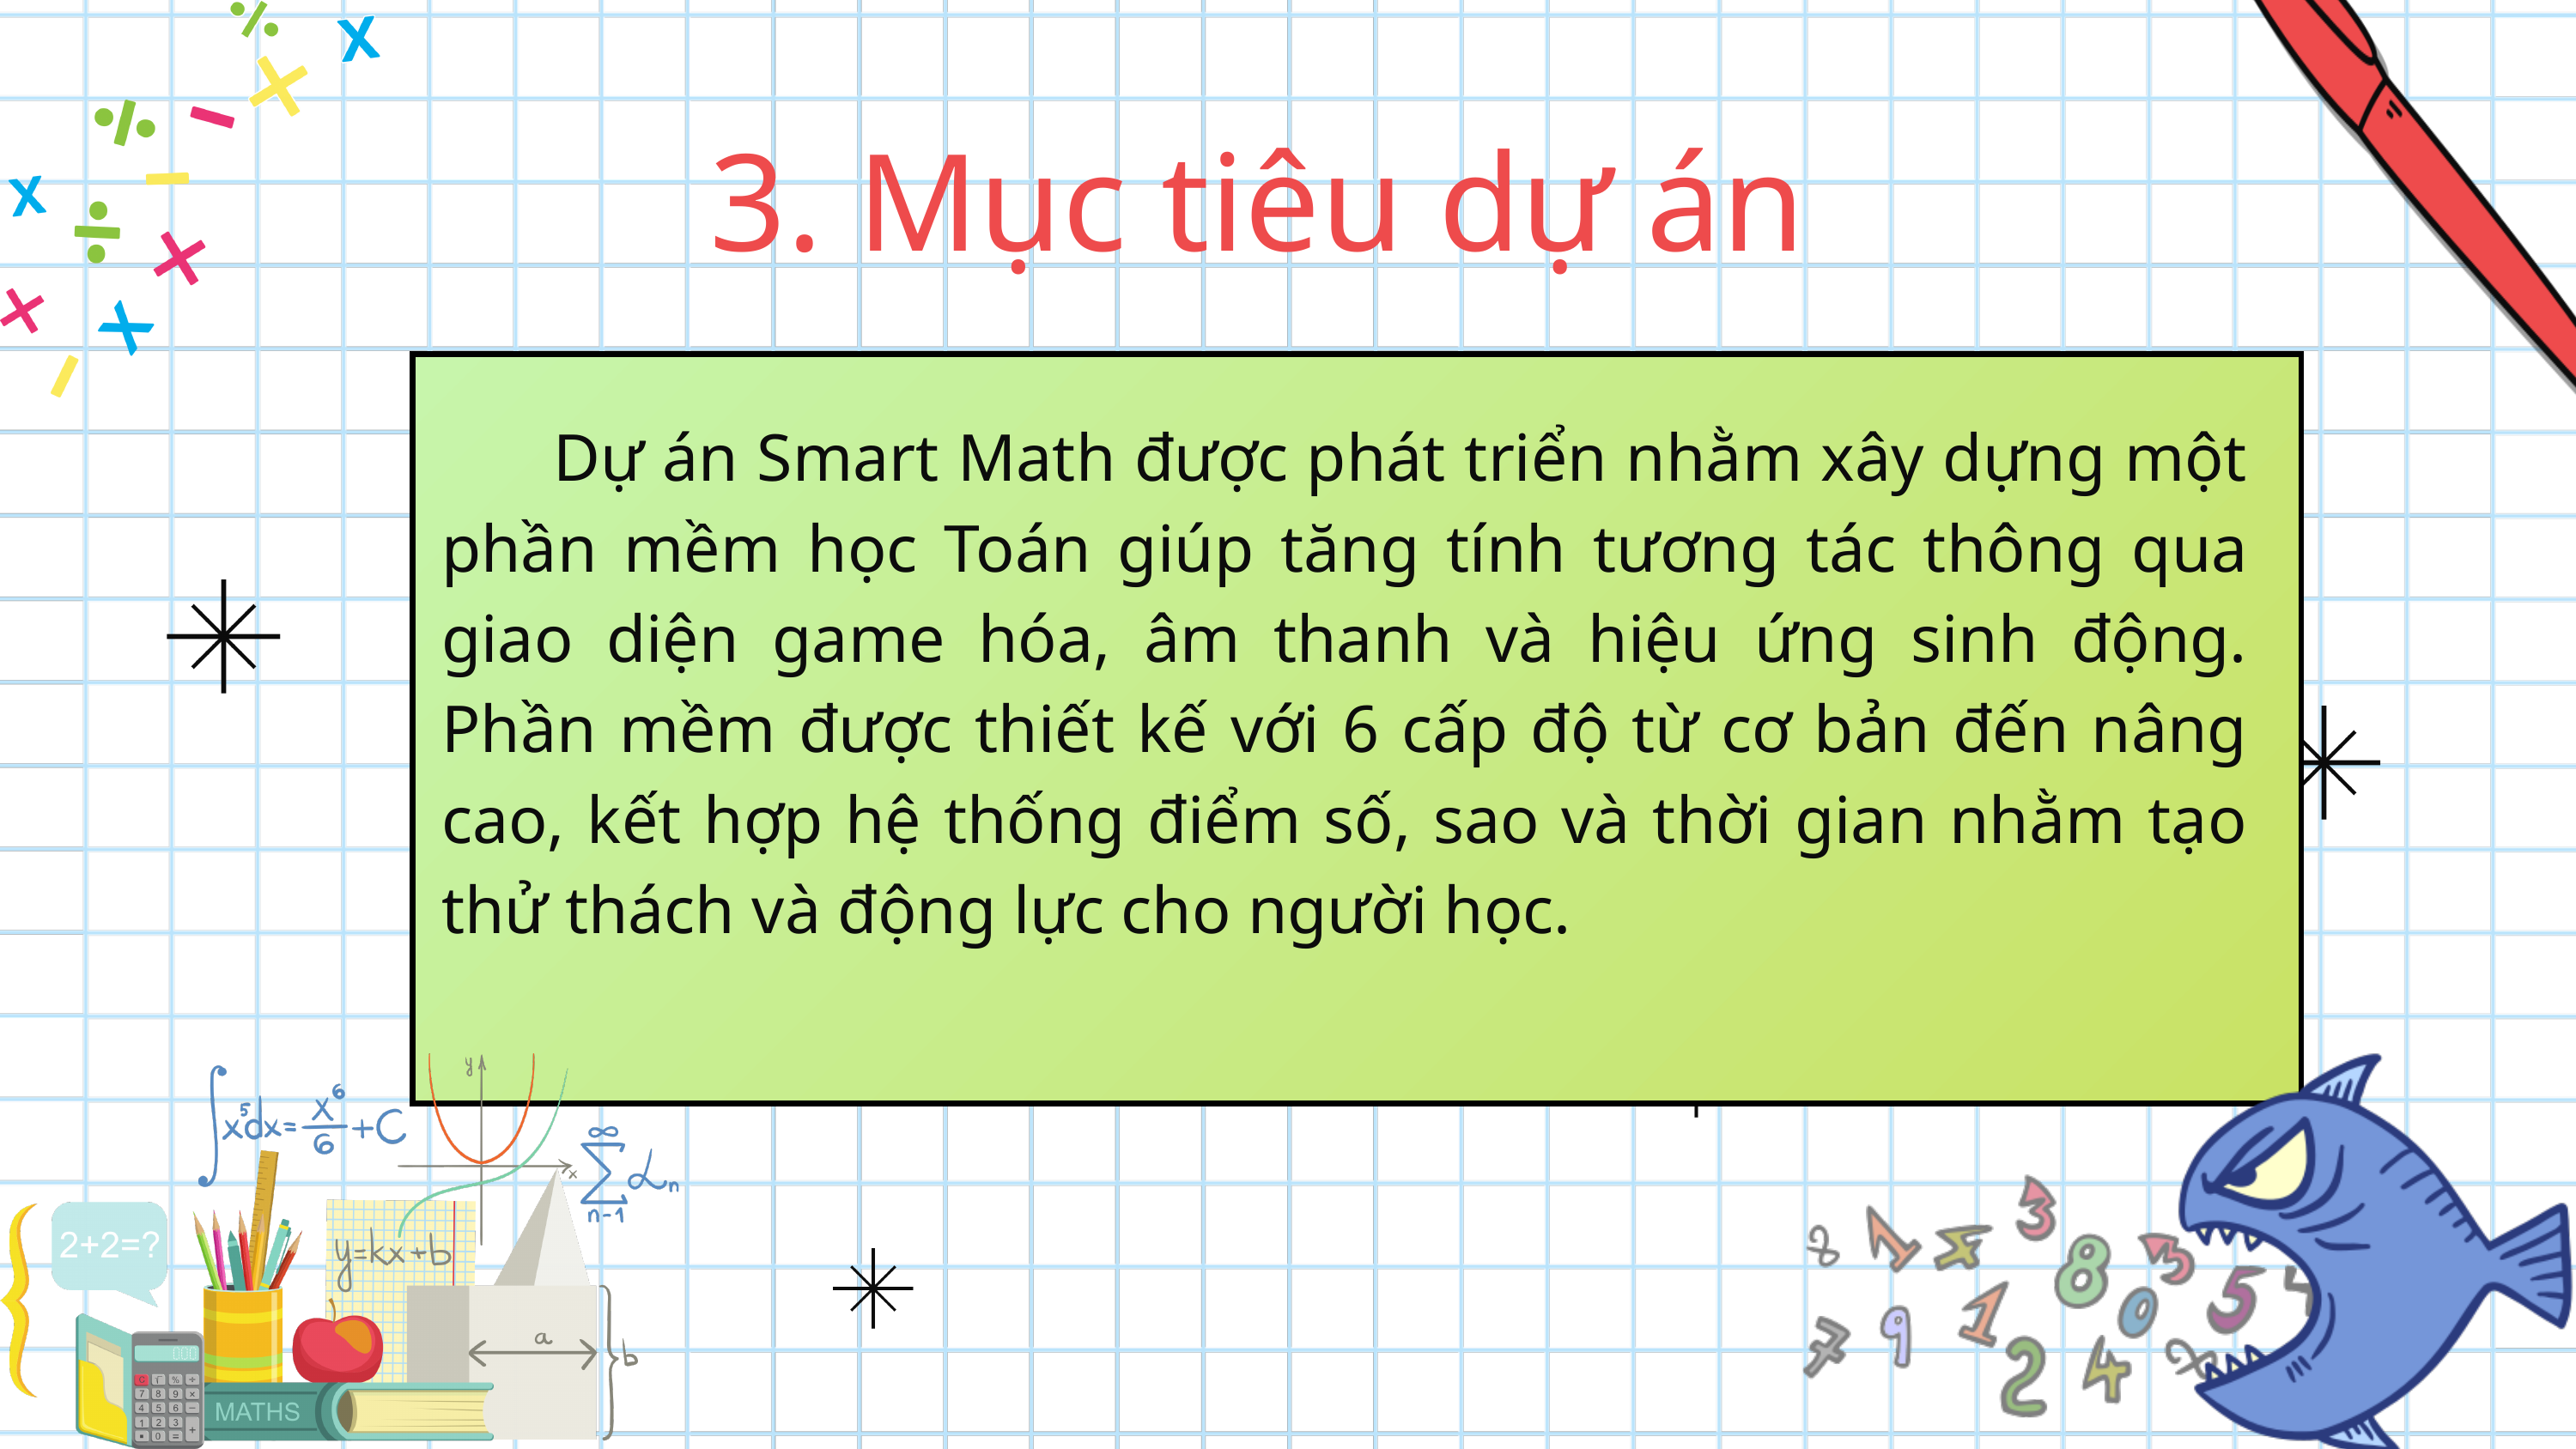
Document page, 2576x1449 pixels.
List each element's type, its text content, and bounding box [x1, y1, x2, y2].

text_box [2232, 0, 2576, 436]
text_box [1656, 1113, 1737, 1118]
text_box 3. Mục tiêu dự án [459, 116, 2057, 278]
text_box [2308, 706, 2381, 820]
text_box [679, 1113, 1802, 1449]
text_box [167, 579, 281, 694]
text_box [0, 0, 381, 397]
text_box [1802, 1052, 2576, 1449]
text_box [2308, 436, 2576, 1052]
text_box [0, 1053, 679, 1449]
text_box [833, 1248, 914, 1329]
text_box [0, 0, 2232, 1053]
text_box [412, 354, 2302, 1104]
